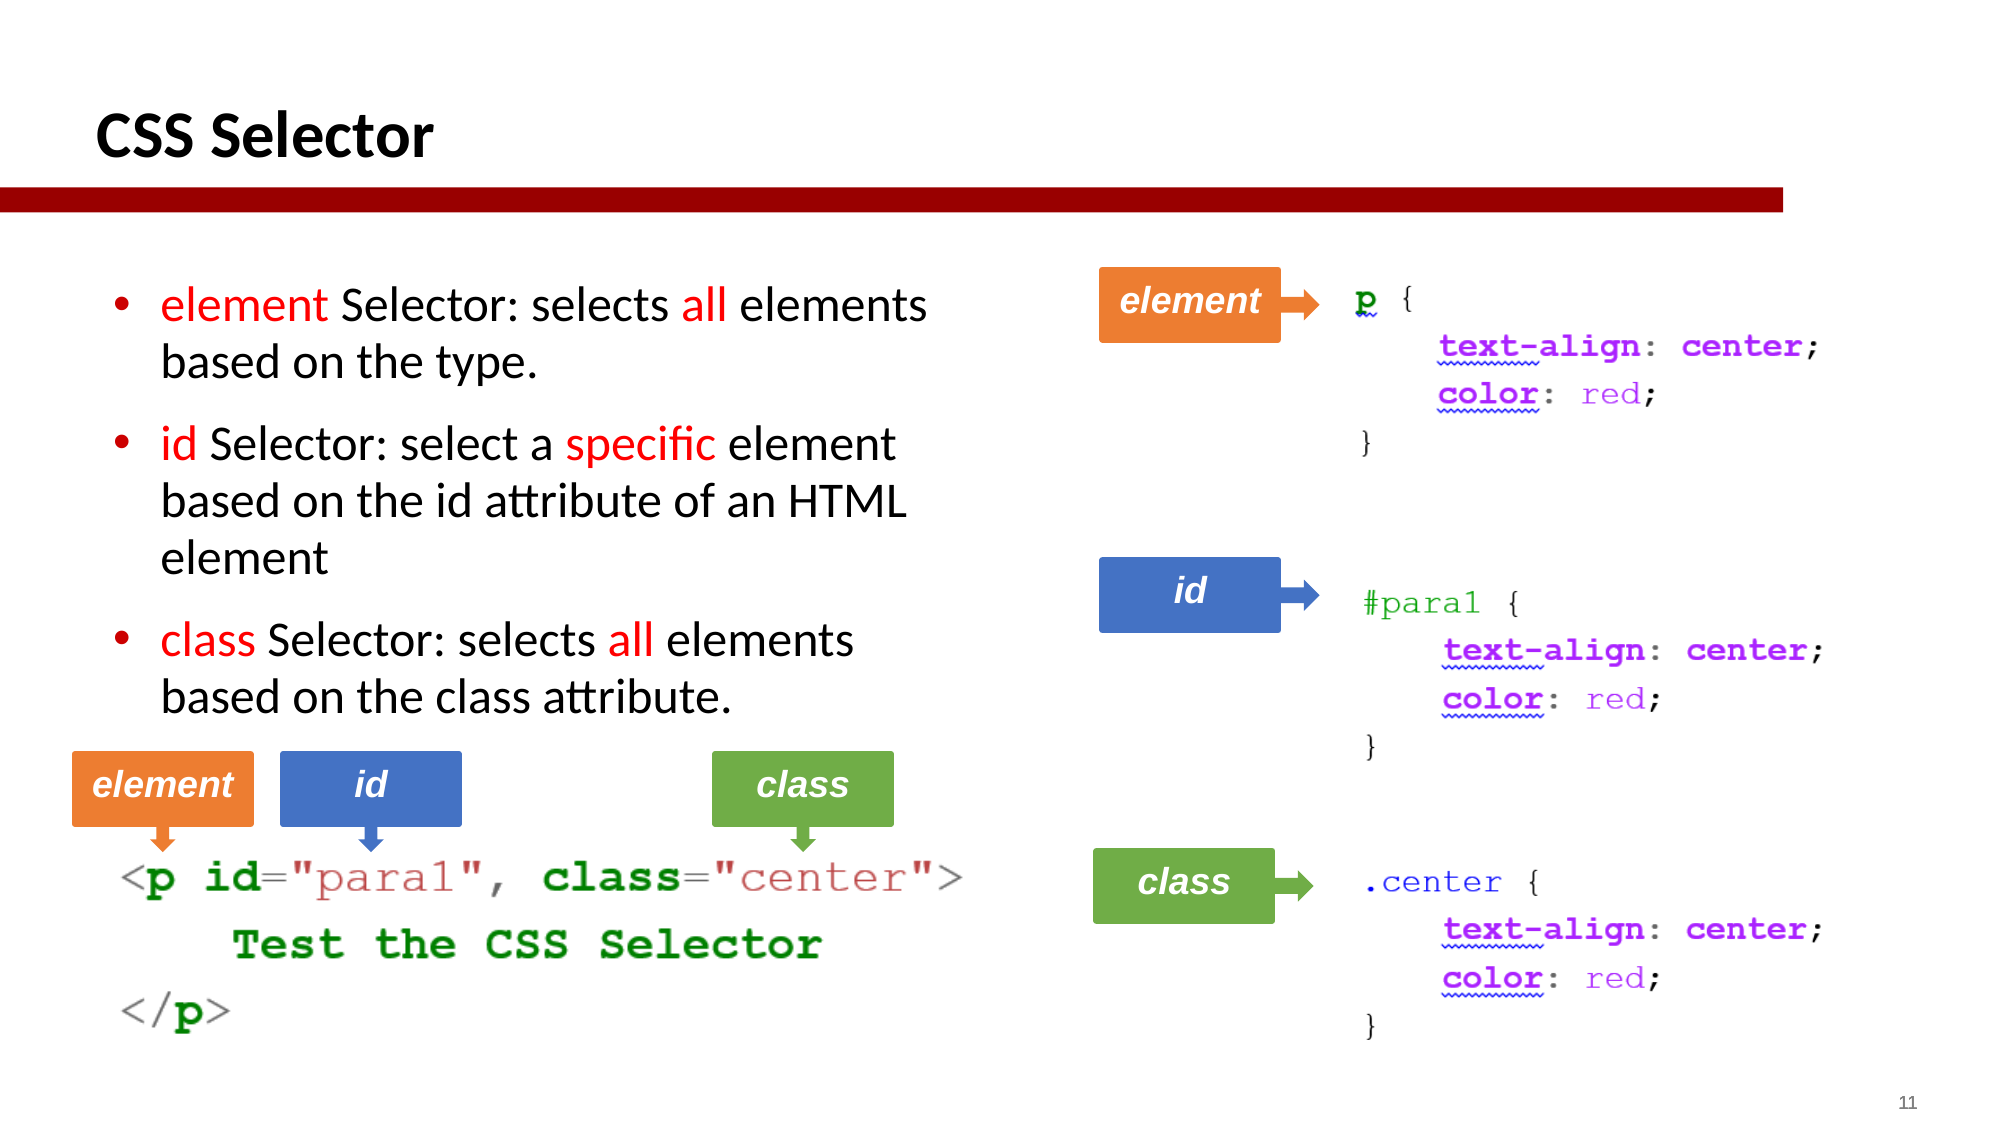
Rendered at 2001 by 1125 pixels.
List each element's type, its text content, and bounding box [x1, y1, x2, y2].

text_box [1102, 269, 1320, 340]
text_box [1096, 850, 1314, 921]
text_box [282, 753, 460, 853]
picture [1345, 854, 1858, 1074]
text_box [715, 753, 892, 853]
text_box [1102, 560, 1320, 631]
title CSS Selector [83, 41, 1751, 180]
list element Selector: selects all elements based on the type. id Selector: select a specific element based on the id attribute of an HTML element class Selector: selects all elements based on the class attribute. [99, 268, 983, 836]
picture [1345, 572, 1852, 790]
picture [110, 836, 983, 1056]
picture [1345, 268, 1846, 486]
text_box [74, 753, 251, 853]
